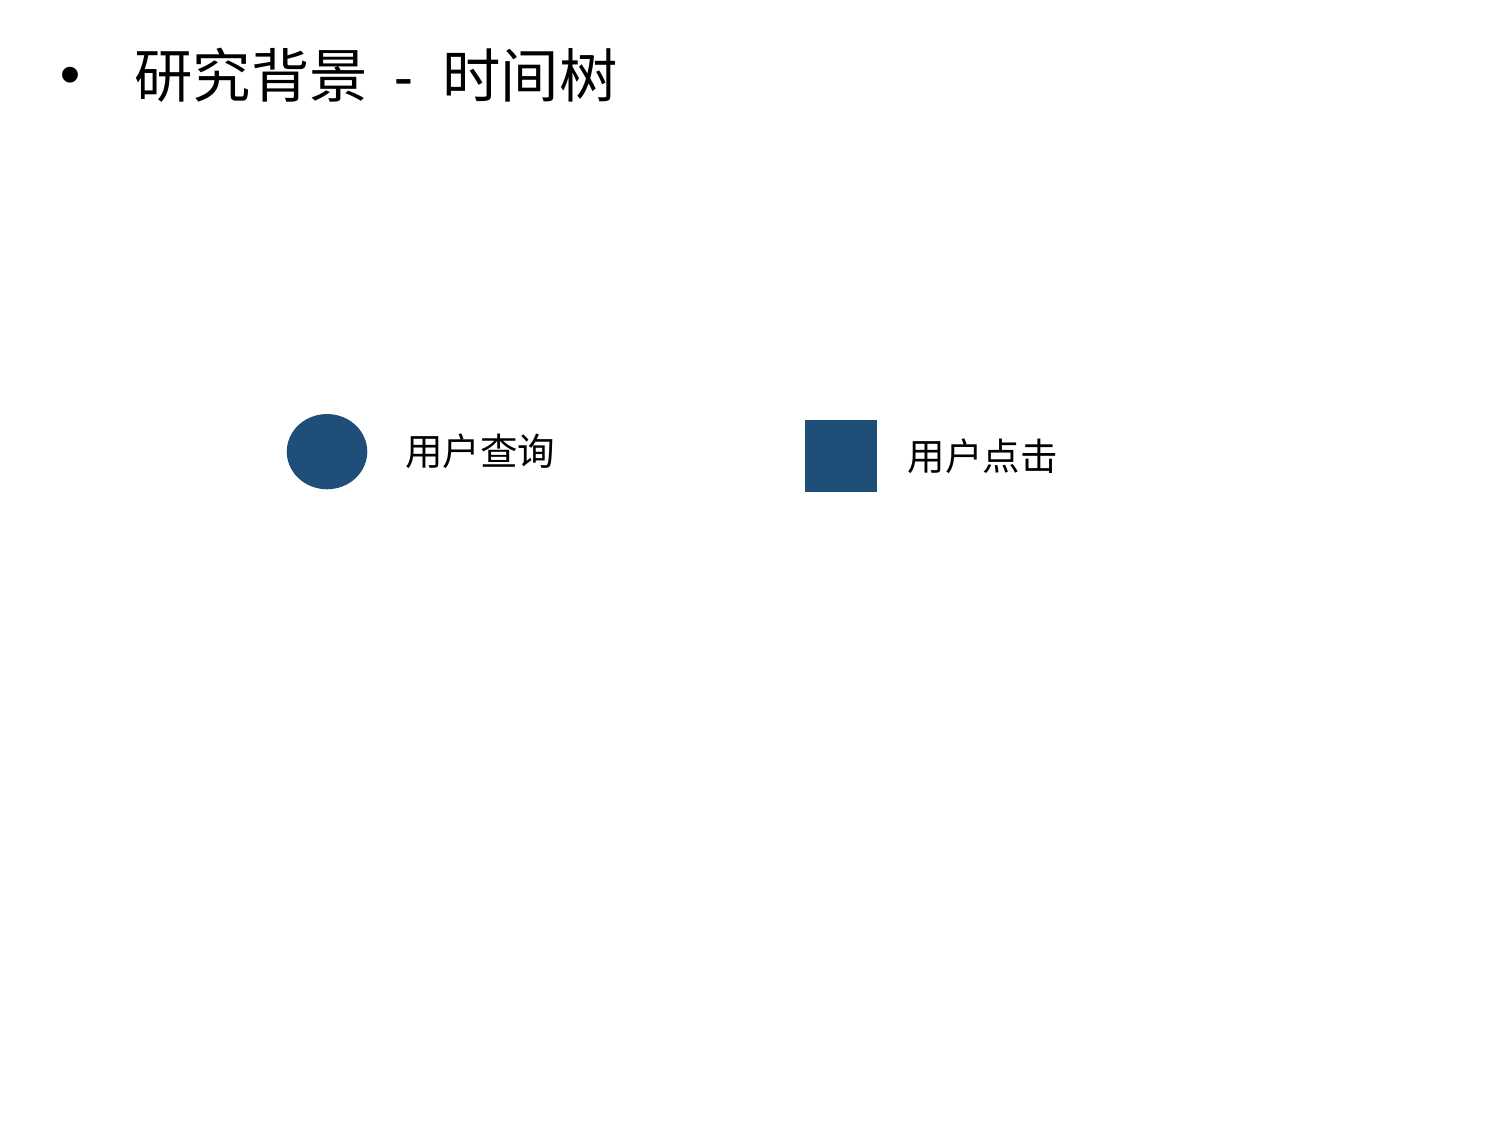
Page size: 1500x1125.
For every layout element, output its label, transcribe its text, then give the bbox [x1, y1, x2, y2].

text_box 用户点击 [893, 425, 1092, 486]
text_box [286, 414, 368, 490]
text_box 用户查询 [390, 420, 590, 481]
text_box 研究背景 - 时间树 [45, 31, 685, 117]
text_box [805, 420, 877, 492]
